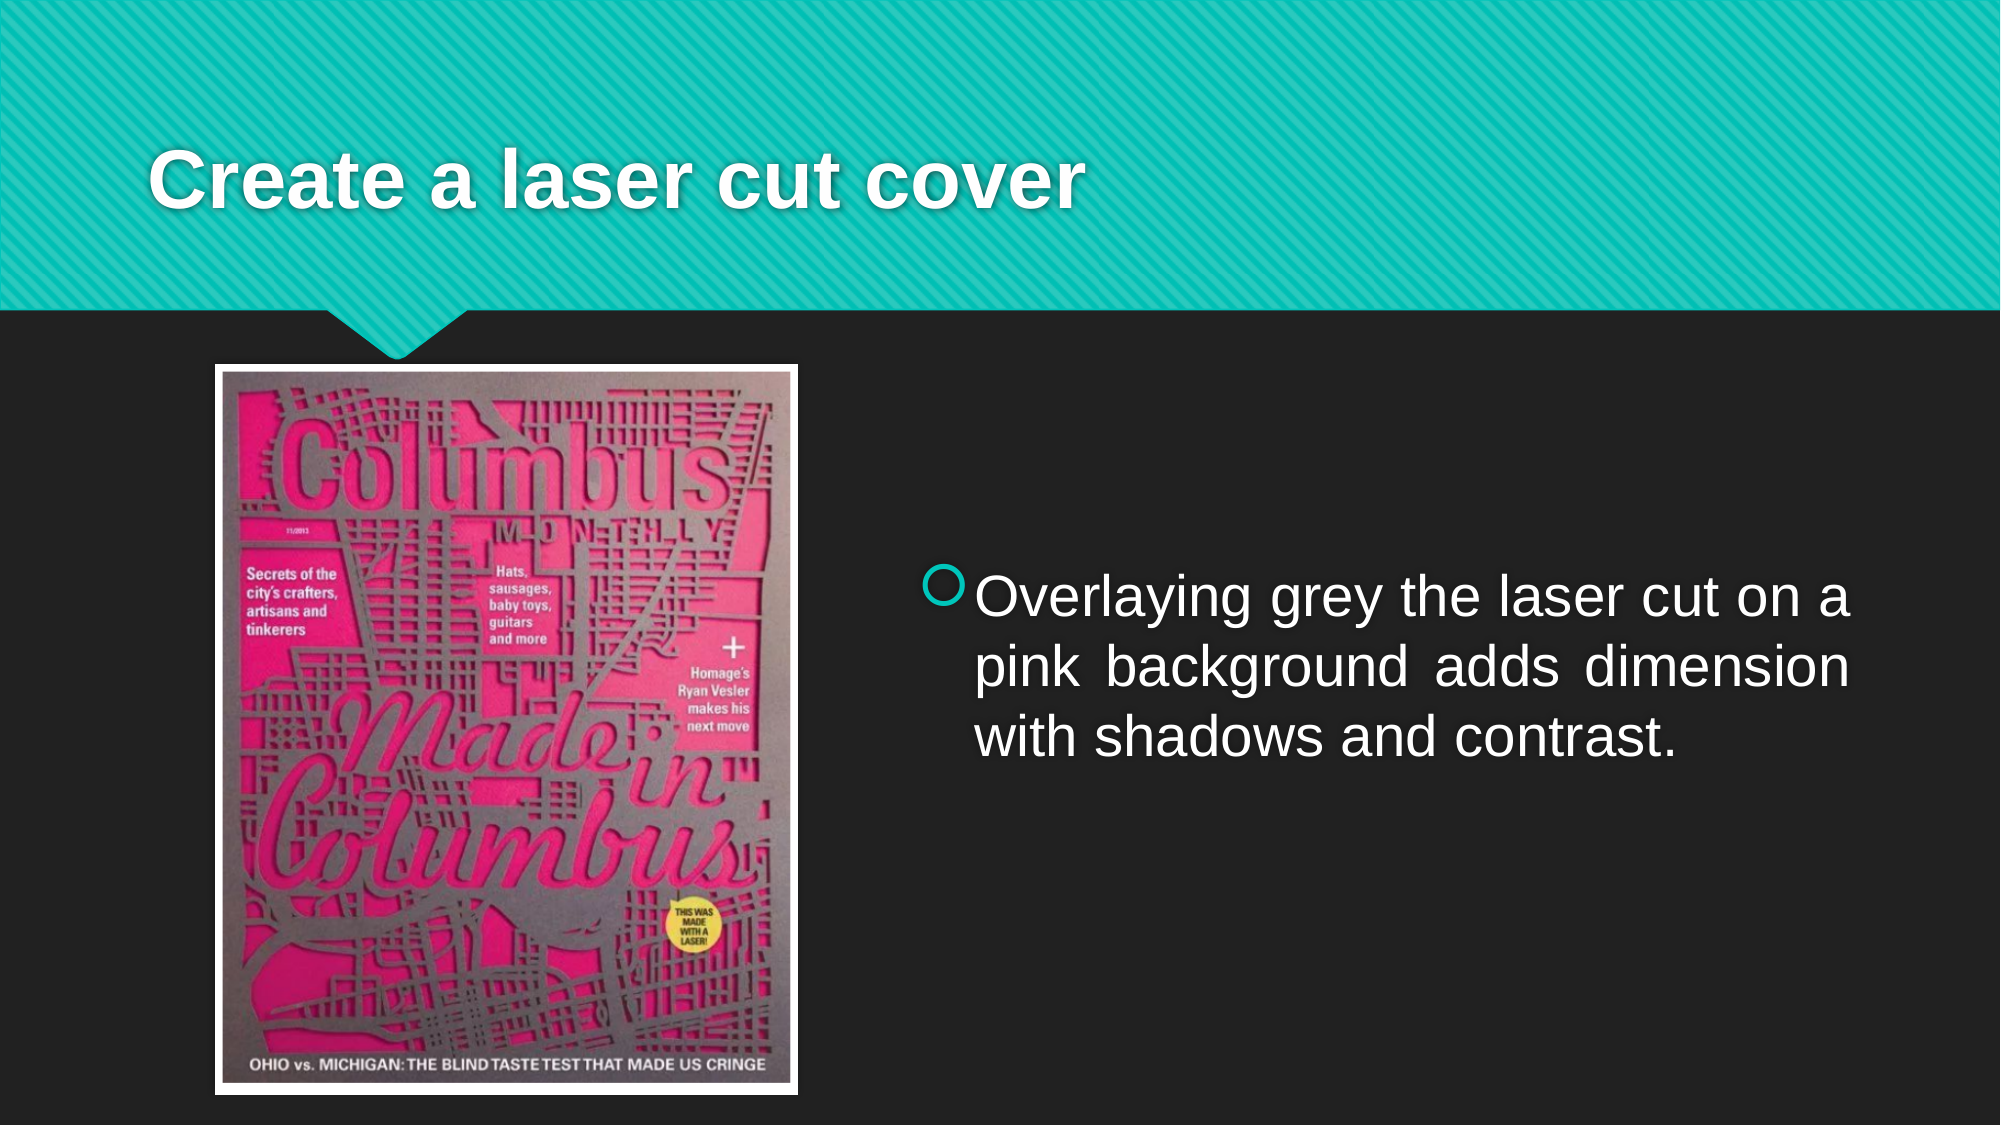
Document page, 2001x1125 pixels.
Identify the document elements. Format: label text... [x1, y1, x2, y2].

list Overlaying grey the laser cut on a pink background adds dimension with shadows and contrast. [902, 364, 1868, 962]
title Create a laser cut cover [132, 73, 1868, 233]
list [215, 364, 798, 1095]
